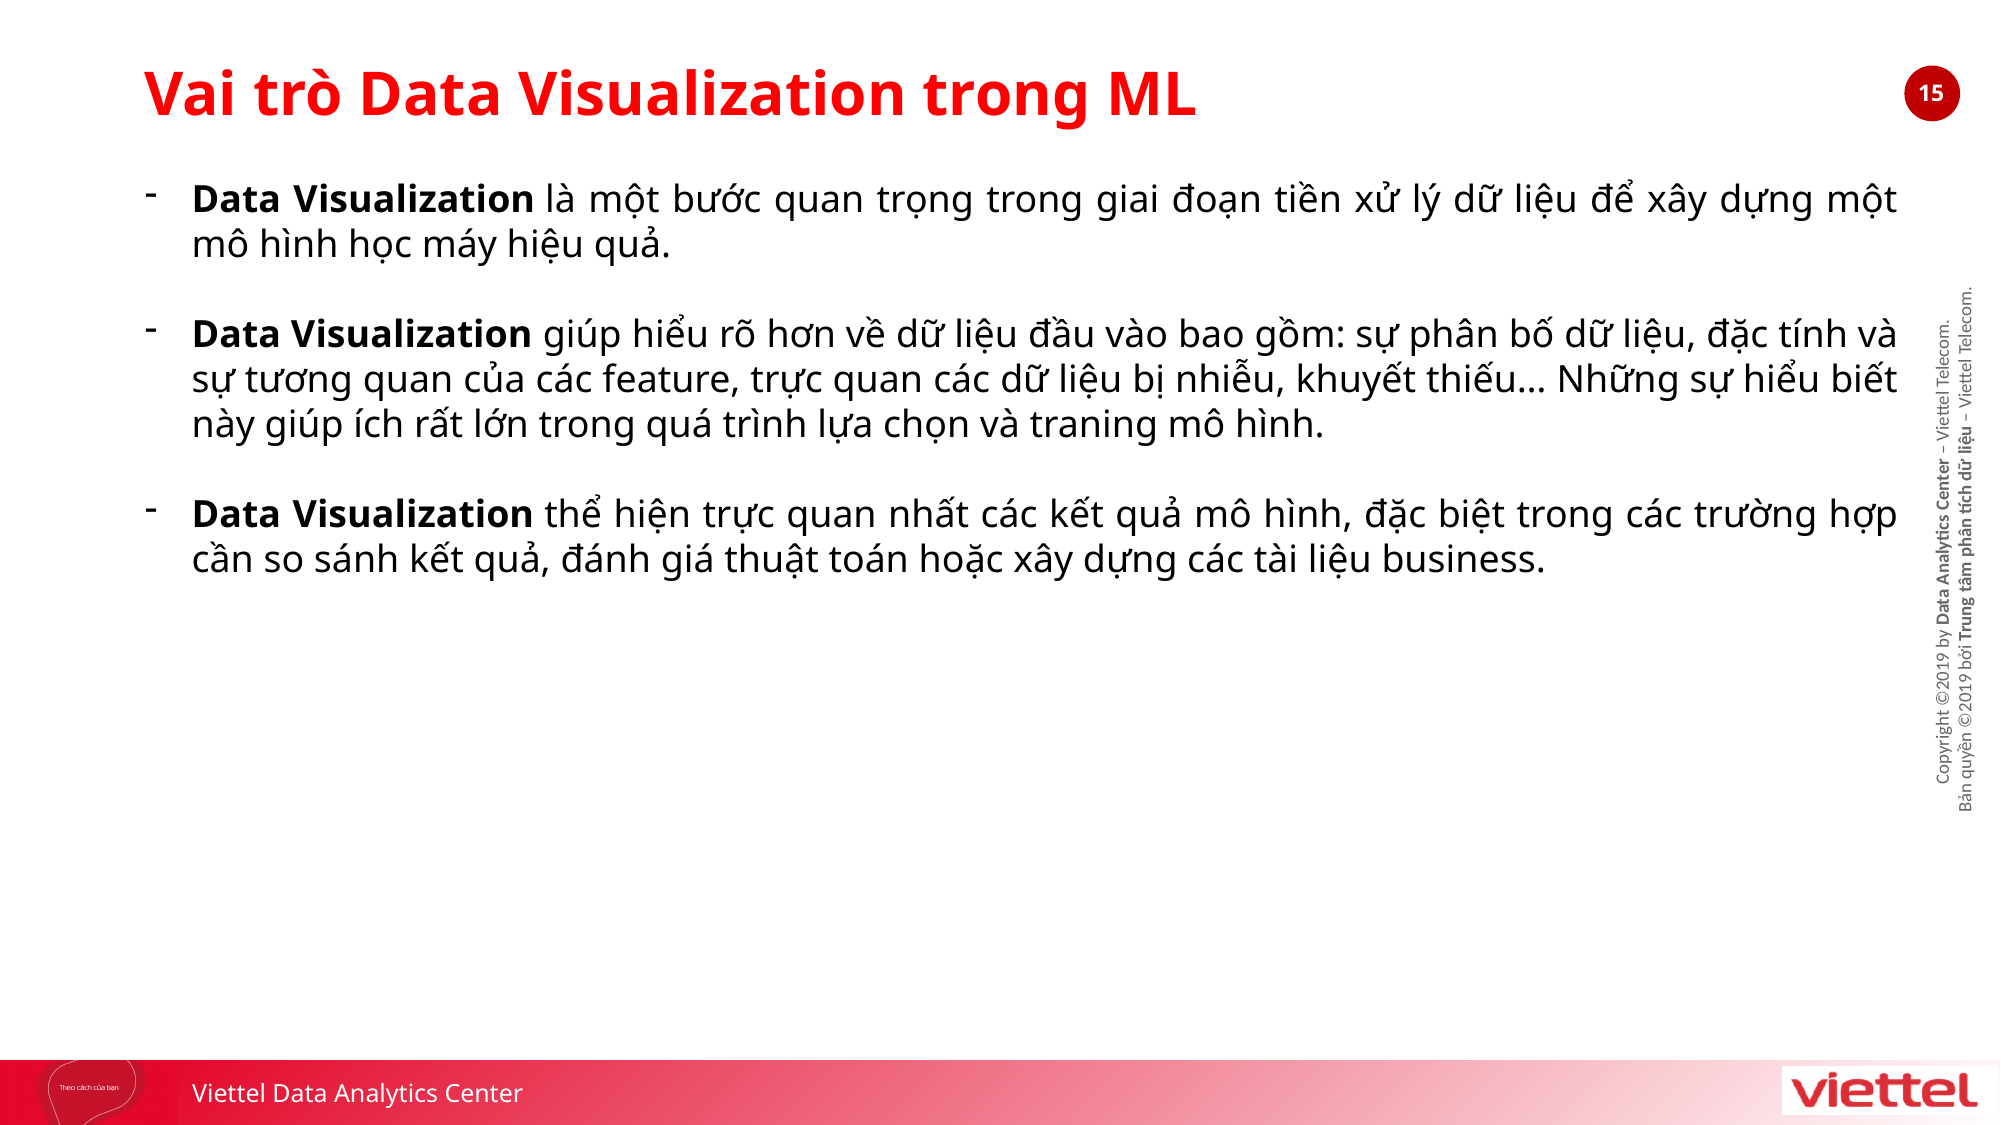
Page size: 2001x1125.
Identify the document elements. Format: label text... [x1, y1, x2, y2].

text_box Data Visualization là một bước quan trọng trong giai đoạn tiền xử lý dữ liệu để xây dựng một mô hình học máy hiệu quả. Data Visualization giúp hiểu rõ hơn về dữ liệu đầu vào bao gồm: sự phân bố dữ liệu, đặc tính và sự tương quan của các feature, trực quan các dữ liệu bị nhiễu, khuyết thiếu… Những sự hiểu biết này giúp ích rất lớn trong quá trình lựa chọn và traning mô hình. Data Visualization thể hiện trực quan nhất các kết quả mô hình, đặc biệt trong các trường hợp cần so sánh kết quả, đánh giá thuật toán hoặc xây dựng các tài liệu business. [129, 167, 1915, 588]
picture [0, 1060, 178, 1125]
text_box Viettel Data Analytics Center [178, 1060, 2000, 1125]
picture [1782, 1066, 1997, 1115]
text_box Vai trò Data Visualization trong ML [129, 51, 1559, 113]
